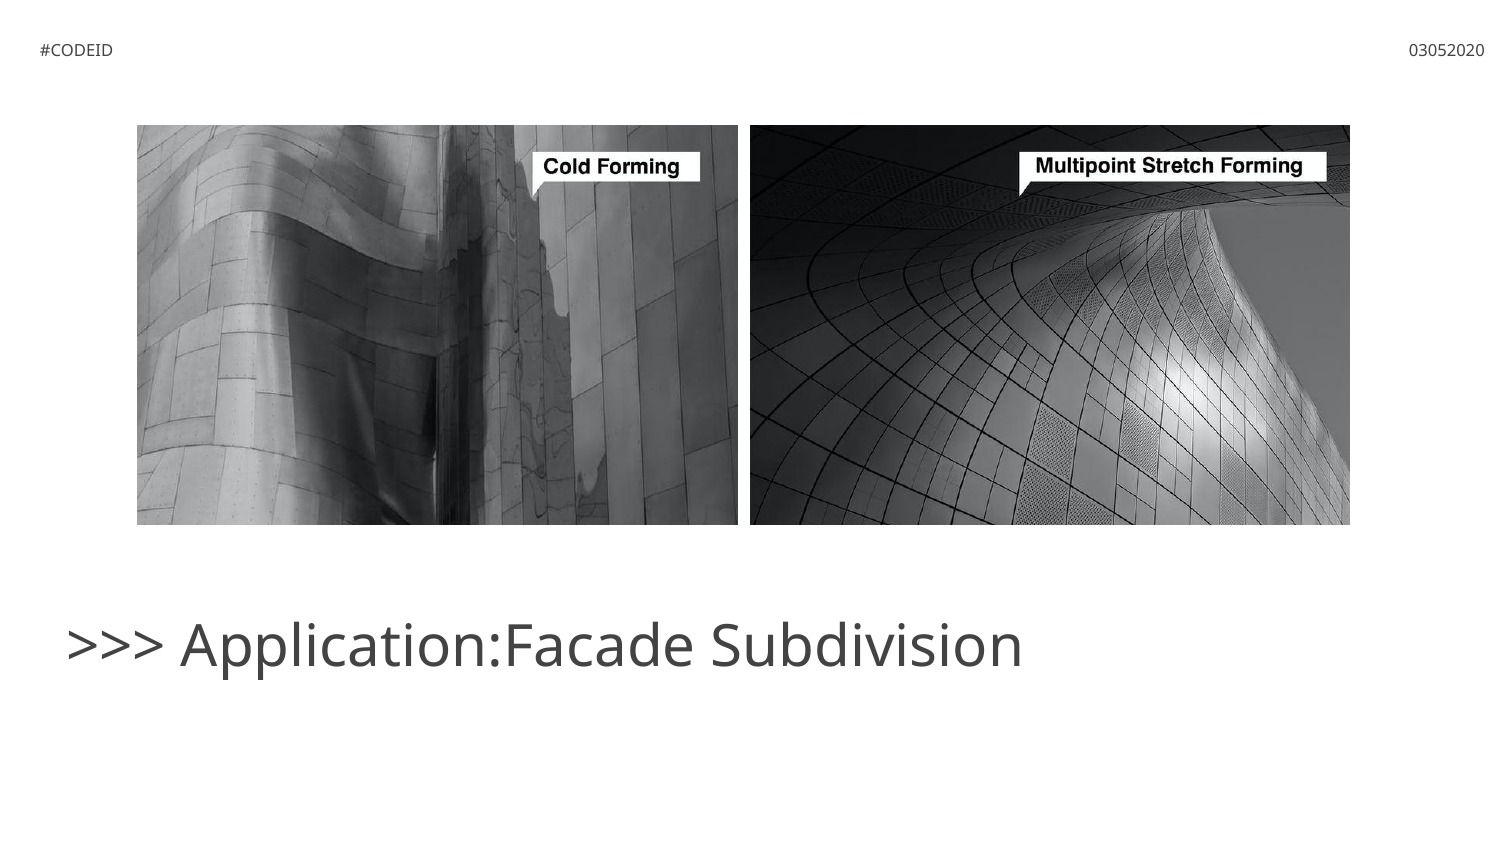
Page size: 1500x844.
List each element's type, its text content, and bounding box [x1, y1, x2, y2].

text_box 03052020 [749, 24, 1500, 145]
subtitle >>> Application:Facade Subdivision [51, 593, 1449, 724]
text_box #CODEID [24, 24, 722, 145]
picture [137, 125, 738, 526]
picture [749, 125, 1350, 526]
